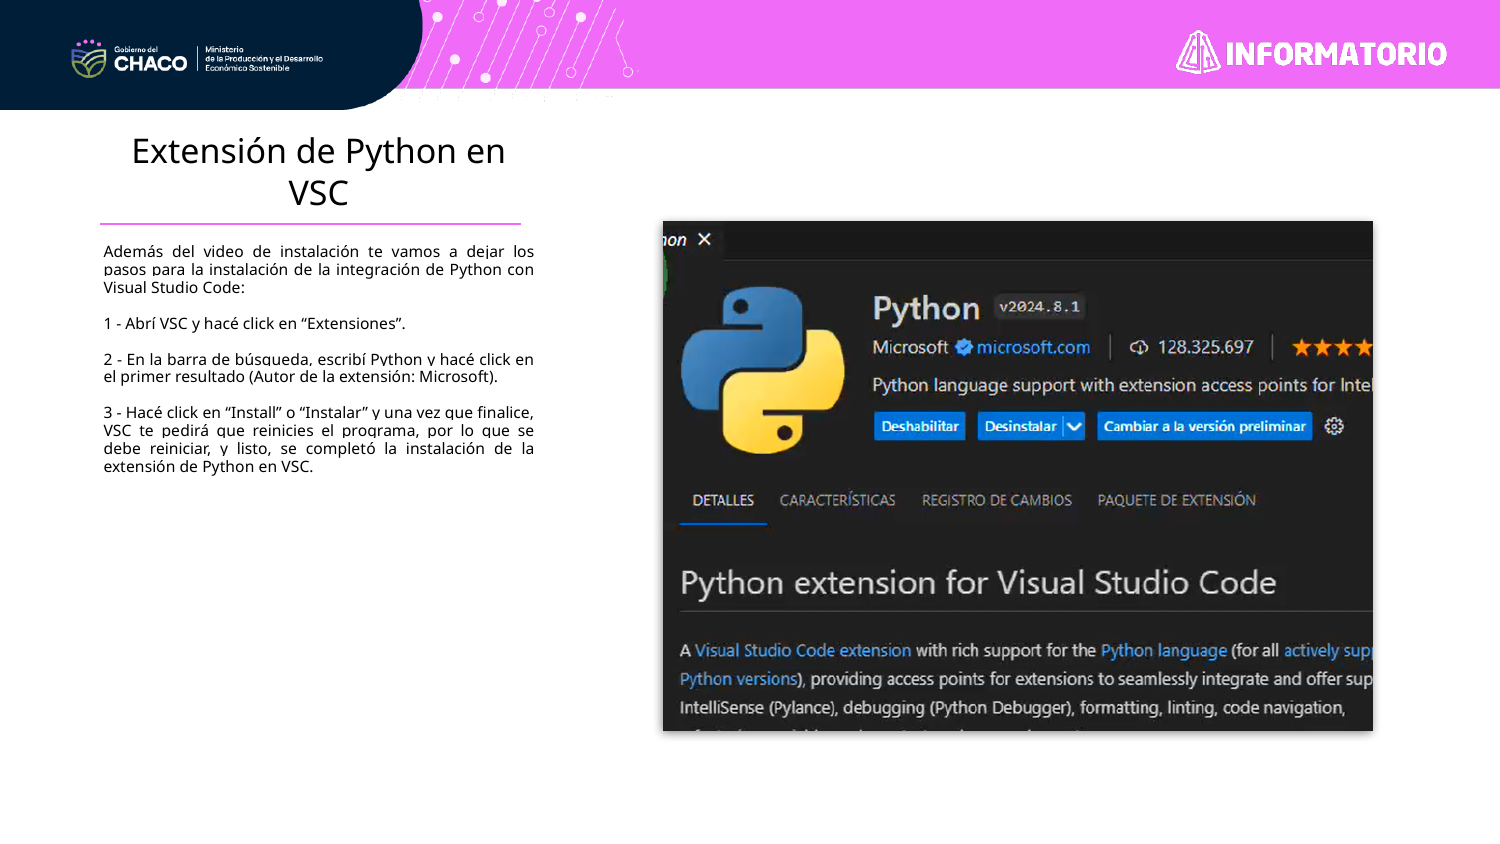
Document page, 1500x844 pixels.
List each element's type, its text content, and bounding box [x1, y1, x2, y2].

list Además del video de instalación te vamos a dejar los pasos para la instalación de la integración de Python con Visual Studio Code: 1 - Abrí VSC y hacé click en “Extensiones”. 2 - En la barra de búsqueda, escribí Python y hacé click en el primer resultado (Autor de la extensión: Microsoft). 3 - Hacé click en “Install” o “Instalar” y una vez que finalice, VSC te pedirá que reinicies el programa, por lo que se debe reiniciar, y listo, se completó la instalación de la extensión de Python en VSC. [88, 227, 550, 750]
title Extensión de Python en VSC [88, 103, 550, 227]
picture [0, 0, 1500, 844]
